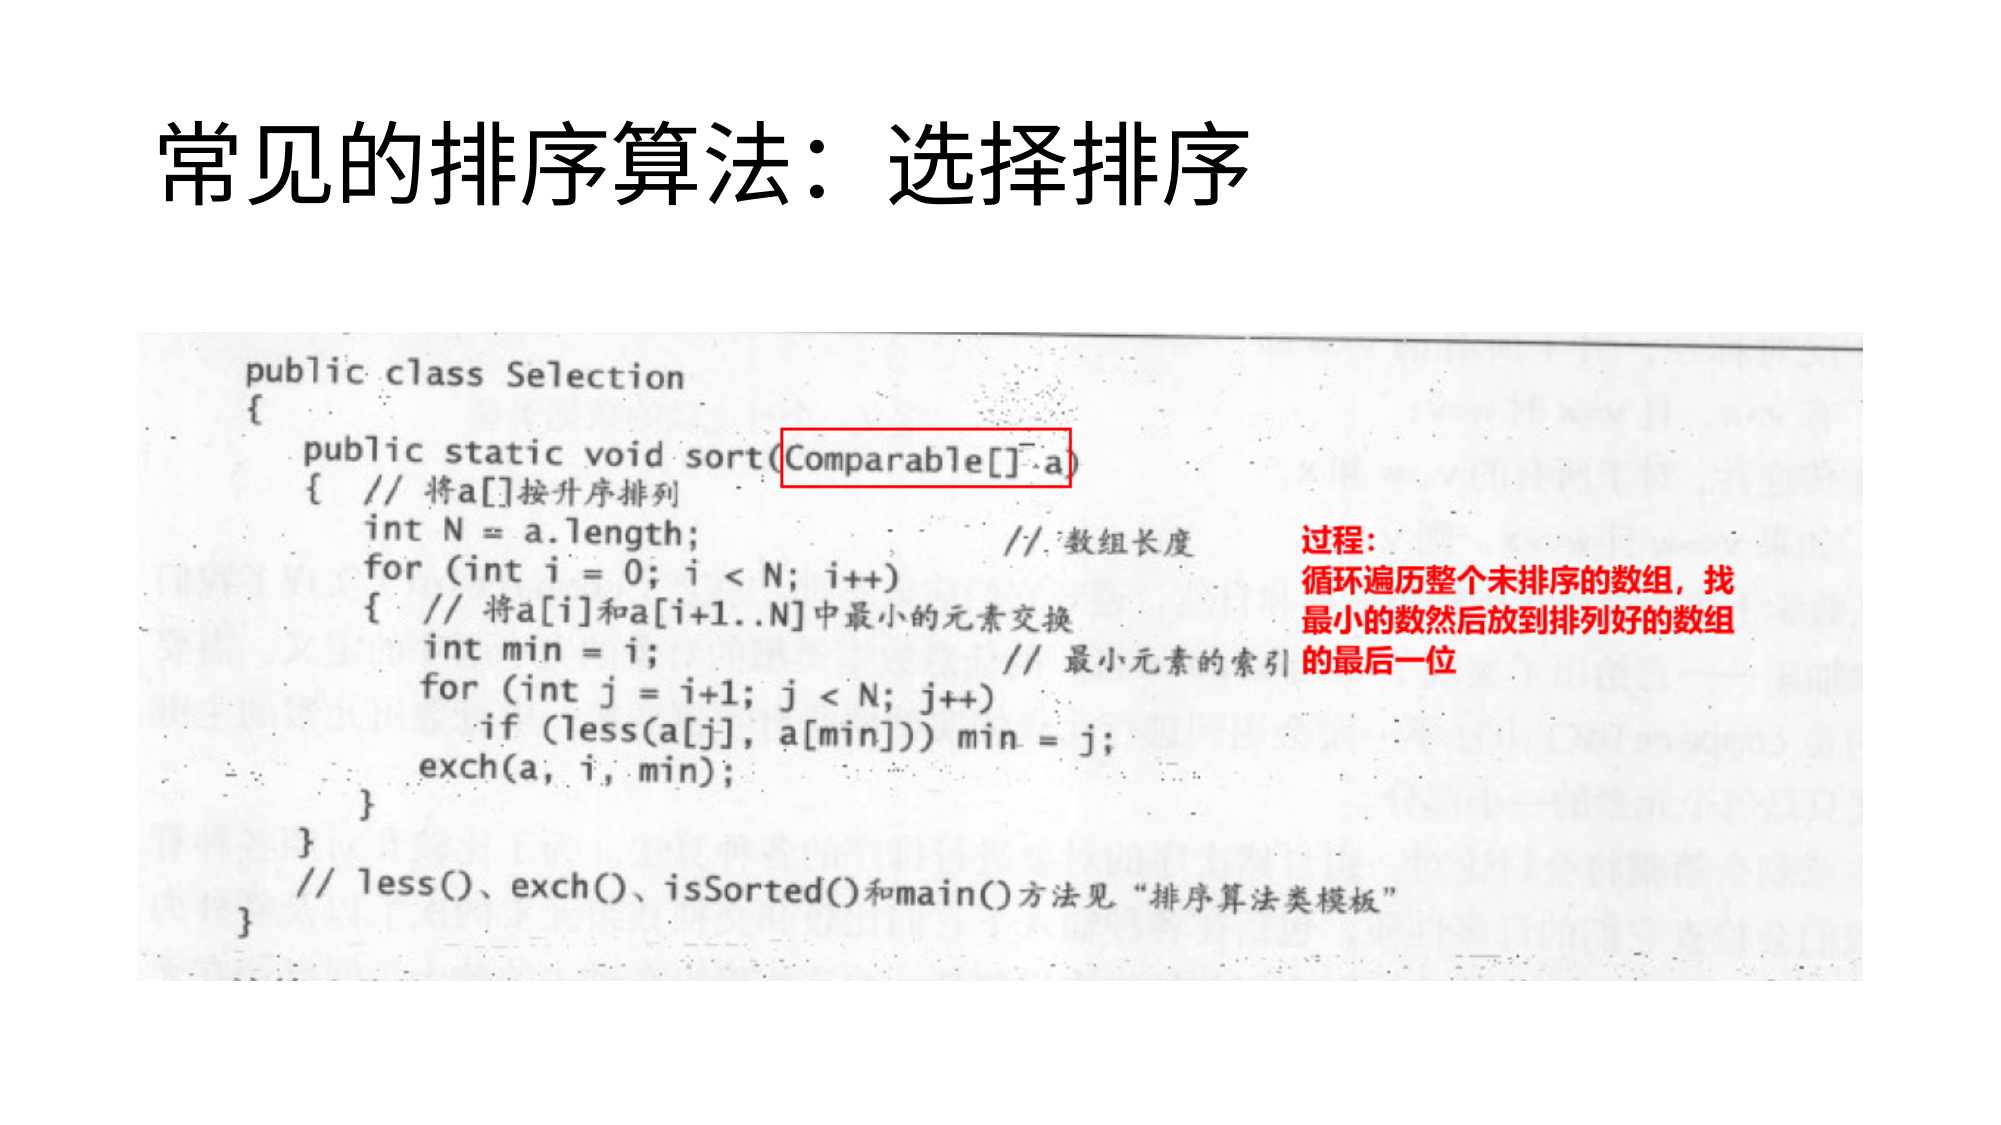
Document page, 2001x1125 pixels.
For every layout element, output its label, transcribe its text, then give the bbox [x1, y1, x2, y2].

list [137, 332, 1863, 981]
title 常见的排序算法：选择排序 [137, 59, 1863, 278]
